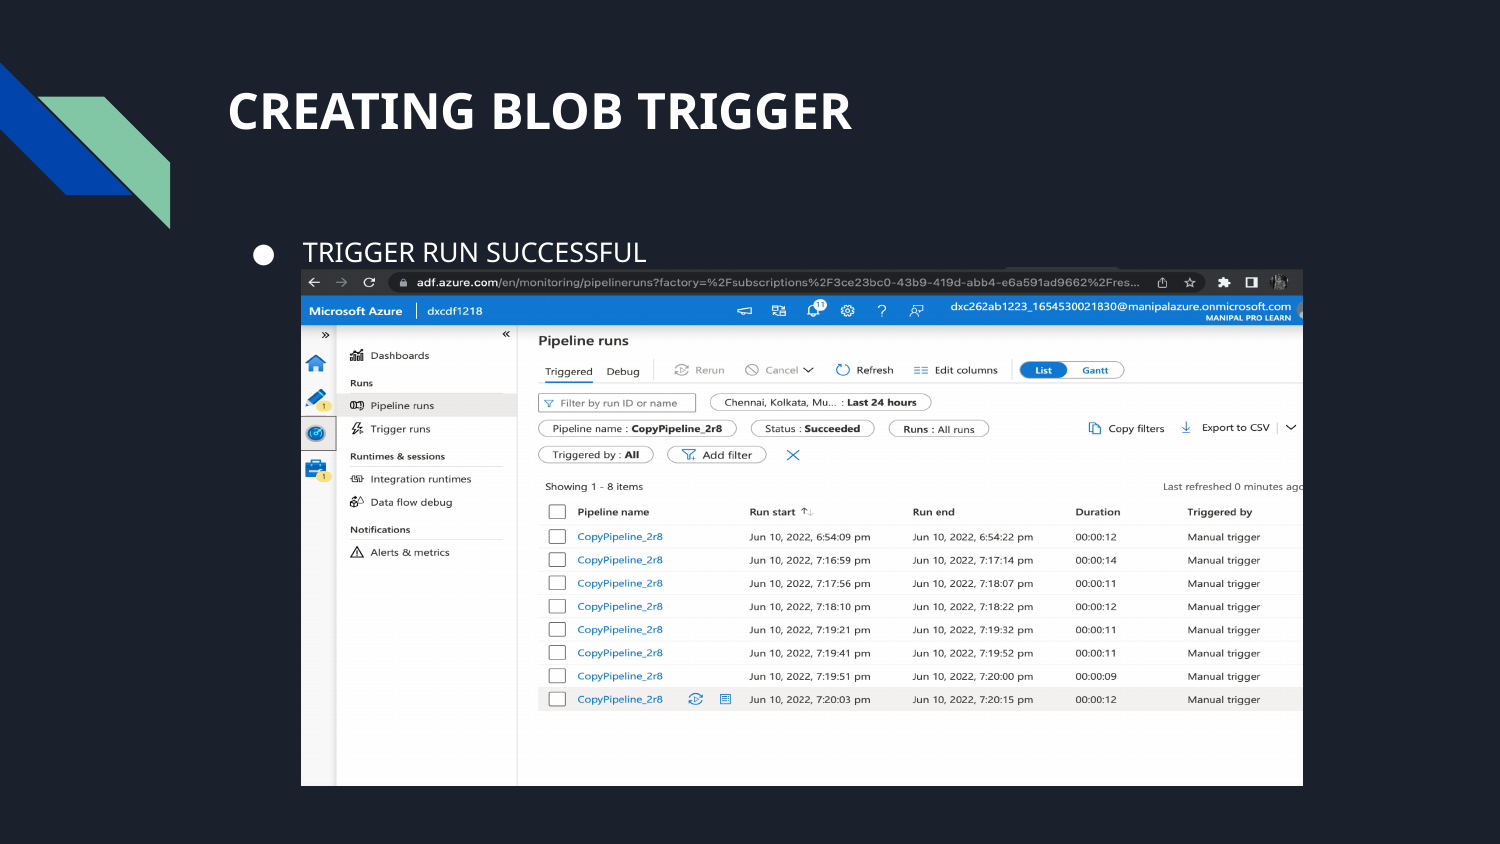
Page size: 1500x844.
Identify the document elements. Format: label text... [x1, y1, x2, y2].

picture [300, 266, 1303, 786]
title CREATING BLOB TRIGGER [212, 64, 1368, 183]
list TRIGGER RUN SUCCESSFUL [212, 216, 1368, 735]
